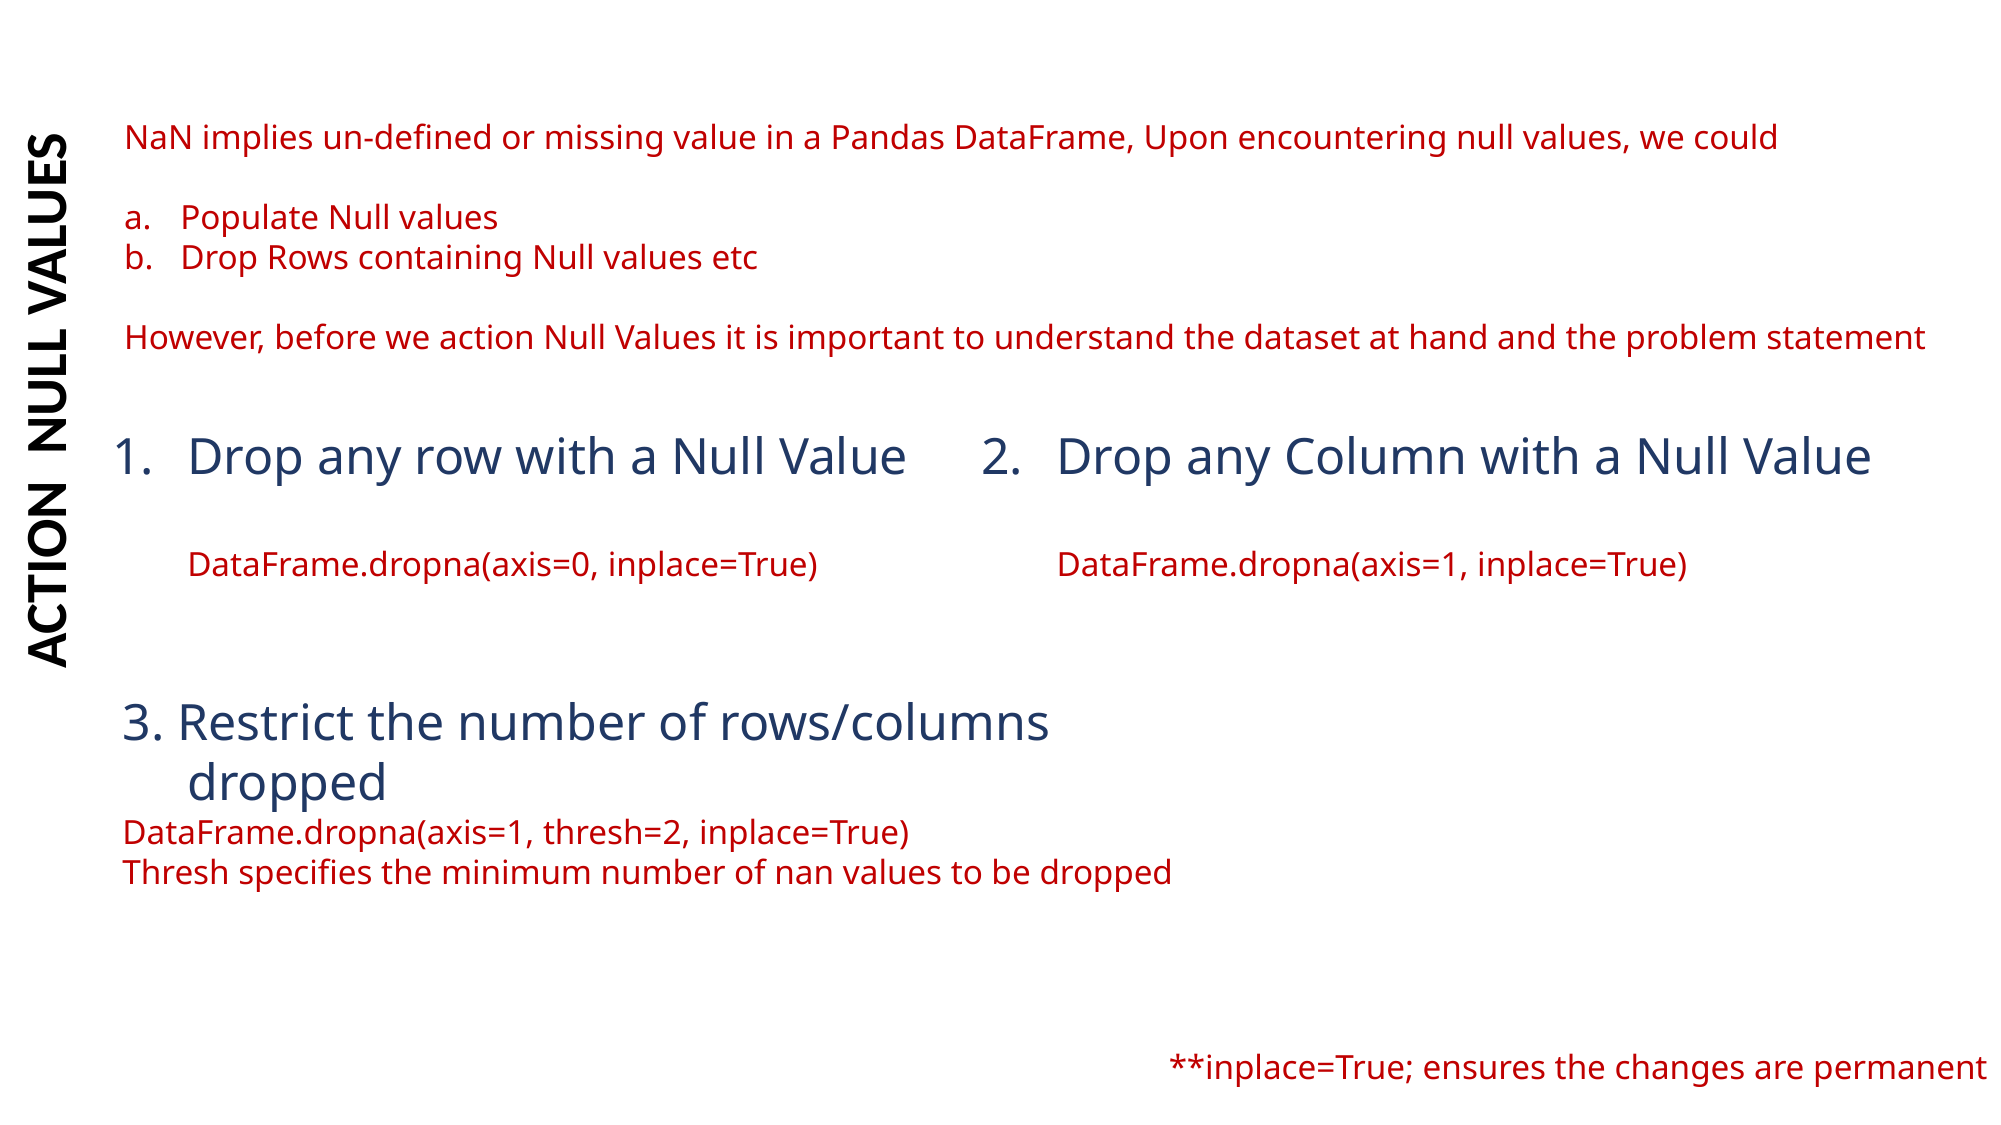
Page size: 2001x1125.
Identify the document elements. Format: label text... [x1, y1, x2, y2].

text_box Drop any Column with a Null Value DataFrame.dropna(axis=1, inplace=True) [966, 417, 1888, 593]
text_box Drop any row with a Null Value DataFrame.dropna(axis=0, inplace=True) [97, 417, 924, 593]
text_box ACTION NULL VALUES [0, 34, 86, 684]
text_box **inplace=True; ensures the changes are permanent [1154, 1039, 2000, 1094]
text_box 3. Restrict the number of rows/columns dropped DataFrame.dropna(axis=1, thresh=2, inplace=True) Thresh specifies the minimum number of nan values to be dropped [107, 683, 1190, 899]
text_box NaN implies un-defined or missing value in a Pandas DataFrame, Upon encountering null values, we could Populate Null values Drop Rows containing Null values etc However, before we action Null Values it is important to understand the dataset at hand and the problem statement [109, 109, 1944, 364]
